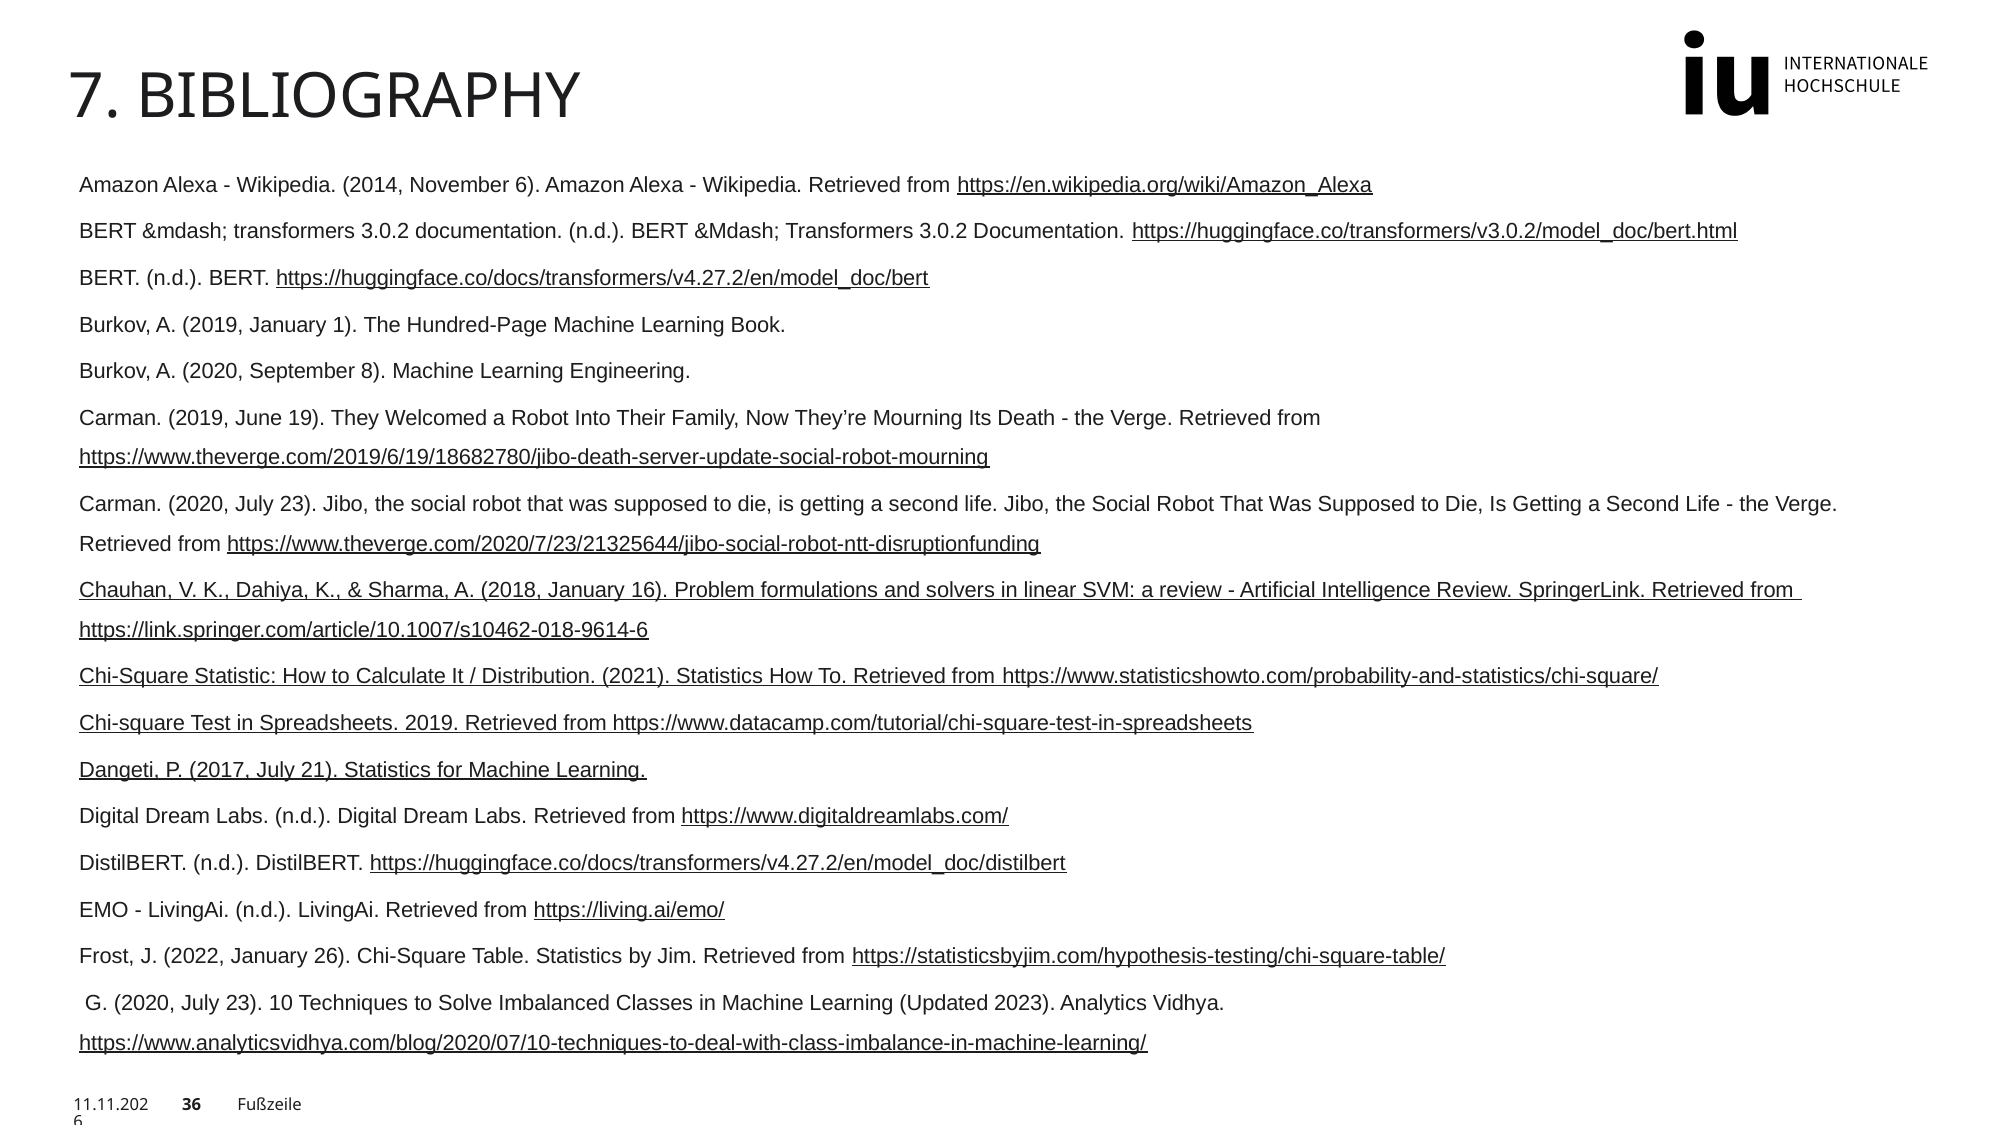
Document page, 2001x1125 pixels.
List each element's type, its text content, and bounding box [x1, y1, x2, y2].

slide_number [73, 1093, 151, 1116]
picture [1628, 0, 1985, 172]
list Amazon Alexa - Wikipedia. (2014, November 6). Amazon Alexa - Wikipedia. Retrieved from https://en.wikipedia.org/wiki/Amazon_Alexa BERT &mdash; transformers 3.0.2 documentation. (n.d.). BERT &Mdash; Transformers 3.0.2 Documentation. https://huggingface.co/transformers/v3.0.2/model_doc/bert.html BERT. (n.d.). BERT. https://huggingface.co/docs/transformers/v4.27.2/en/model_doc/bert Burkov, A. (2019, January 1). The Hundred-Page Machine Learning Book. Burkov, A. (2020, September 8). Machine Learning Engineering. Carman. (2019, June 19). They Welcomed a Robot Into Their Family, Now They’re Mourning Its Death - the Verge. Retrieved from https://www.theverge.com/2019/6/19/18682780/jibo-death-server-update-social-robot-mourning Carman. (2020, July 23). Jibo, the social robot that was supposed to die, is getting a second life. Jibo, the Social Robot That Was Supposed to Die, Is Getting a Second Life - the Verge. Retrieved from https://www.theverge.com/2020/7/23/21325644/jibo-social-robot-ntt-disruptionfunding Chauhan, V. K., Dahiya, K., & Sharma, A. (2018, January 16). Problem formulations and solvers in linear SVM: a review - Artificial Intelligence Review. SpringerLink. Retrieved from https://link.springer.com/article/10.1007/s10462-018-9614-6 Chi-Square Statistic: How to Calculate It / Distribution. (2021). Statistics How To. Retrieved from https://www.statisticshowto.com/probability-and-statistics/chi-square/ Chi-square Test in Spreadsheets. 2019. Retrieved from https://www.datacamp.com/tutorial/chi-square-test-in-spreadsheets Dangeti, P. (2017, July 21). Statistics for Machine Learning. Digital Dream Labs. (n.d.). Digital Dream Labs. Retrieved from https://www.digitaldreamlabs.com/ DistilBERT. (n.d.). DistilBERT. https://huggingface.co/docs/transformers/v4.27.2/en/model_doc/distilbert EMO - LivingAi. (n.d.). LivingAi. Retrieved from https://living.ai/emo/ Frost, J. (2022, January 26). Chi-Square Table. Statistics by Jim. Retrieved from https://statisticsbyjim.com/hypothesis-testing/chi-square-table/ G. (2020, July 23). 10 Techniques to Solve Imbalanced Classes in Machine Learning (Updated 2023). Analytics Vidhya. https://www.analyticsvidhya.com/blog/2020/07/10-techniques-to-deal-with-class-imbalance-in-machine-learning/ [73, 157, 1890, 1062]
slide_number 36 [157, 1093, 226, 1116]
footer Fußzeile [237, 1093, 1956, 1116]
title 7. Bibliography [69, 63, 1461, 200]
